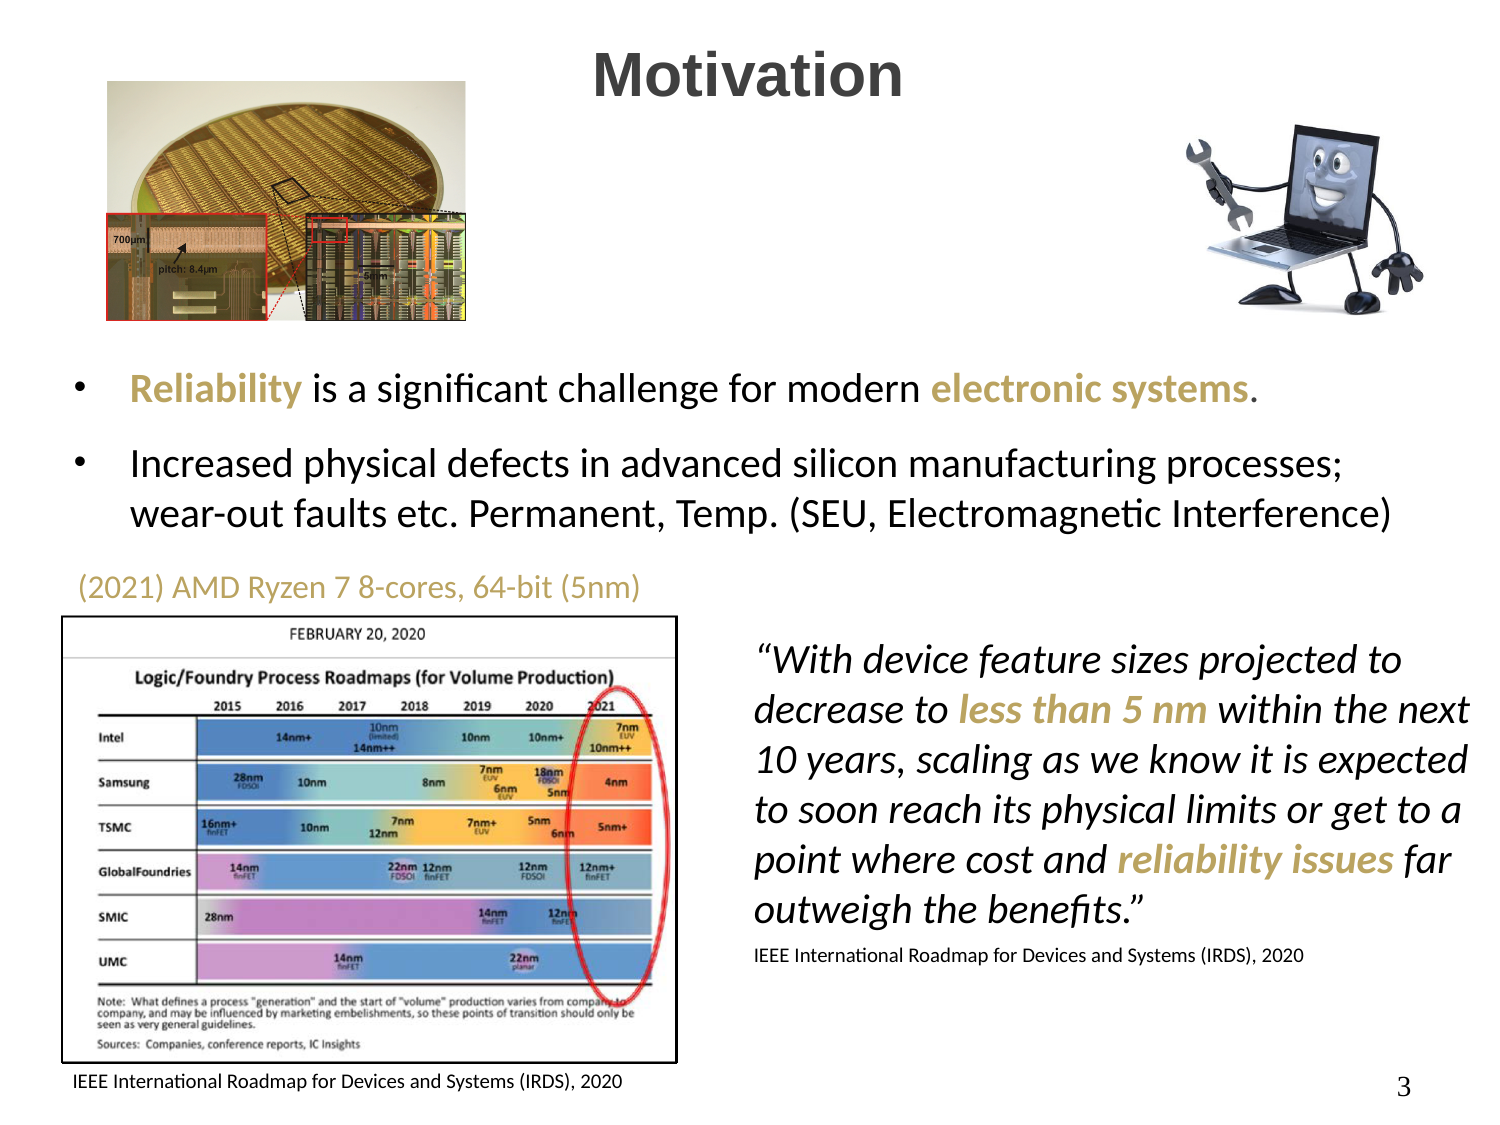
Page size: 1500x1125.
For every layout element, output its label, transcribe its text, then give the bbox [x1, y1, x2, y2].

picture [1180, 115, 1427, 324]
text_box IEEE International Roadmap for Devices and Systems (IRDS), 2020 [57, 1083, 684, 1100]
text_box IEEE International Roadmap for Devices and Systems (IRDS), 2020 [739, 933, 1377, 974]
slide_number 3 [1076, 1059, 1427, 1121]
picture [53, 611, 688, 1075]
text_box “With device feature sizes projected to decrease to less than 5 nm within the next 10 years, scaling as we know it is expected to soon reach its physical limits or get to a point where cost and reliability issues far outweigh the benefits.” [739, 624, 1489, 940]
text_box (2021) AMD Ryzen 7 8-cores, 64-bit (5nm) [62, 557, 813, 613]
picture [106, 80, 467, 321]
text_box Reliability is a significant challenge for modern electronic systems. Increased physical defects in advanced silicon manufacturing processes; wear-out faults etc. Permanent, Temp. (SEU, Electromagnetic Interference) [58, 353, 1429, 544]
title Motivation [8, 26, 1490, 136]
